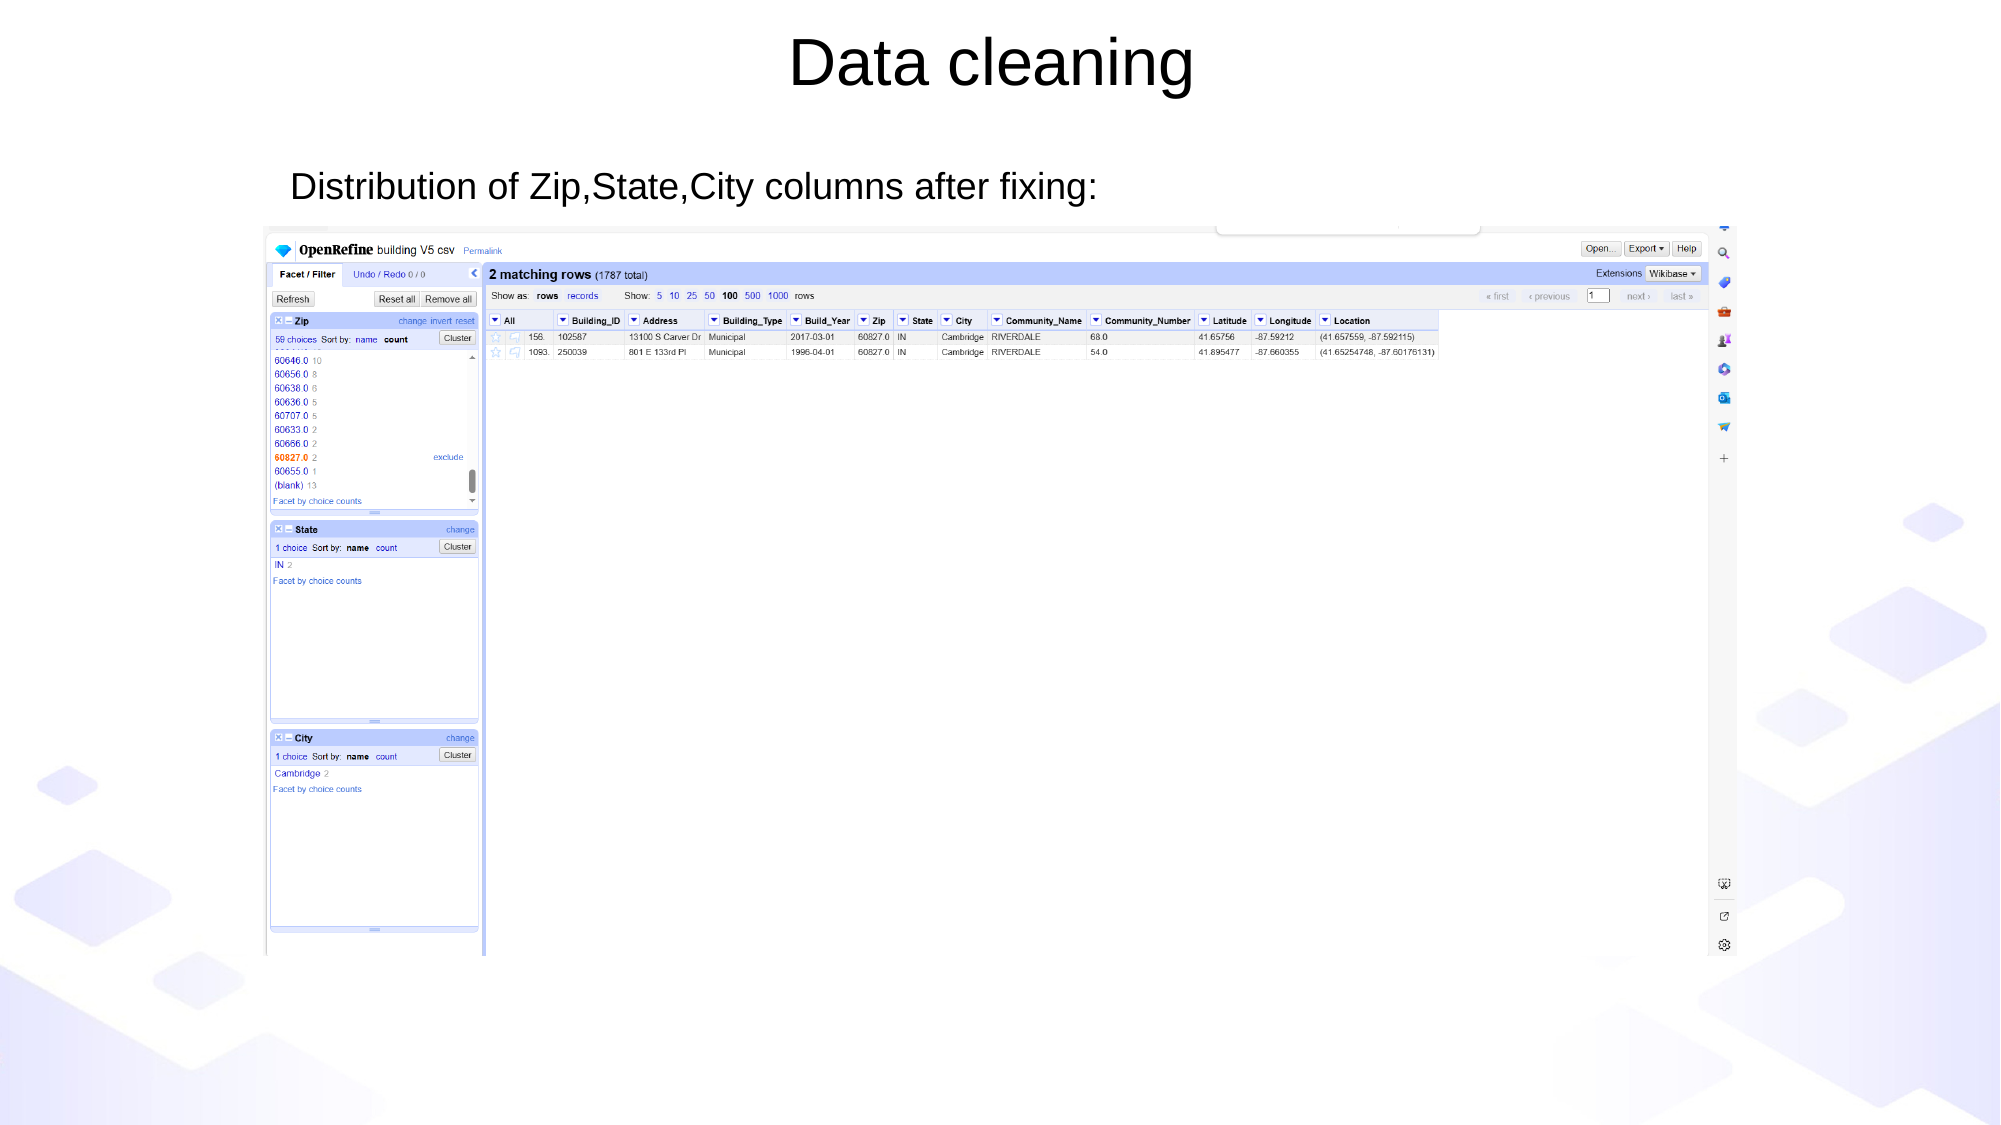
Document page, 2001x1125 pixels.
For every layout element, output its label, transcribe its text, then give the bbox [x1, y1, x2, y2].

picture [0, 226, 2000, 1125]
text_box Data cleaning [773, 11, 1774, 187]
text_box Distribution of Zip,State,City columns after fixing: [275, 154, 1276, 215]
